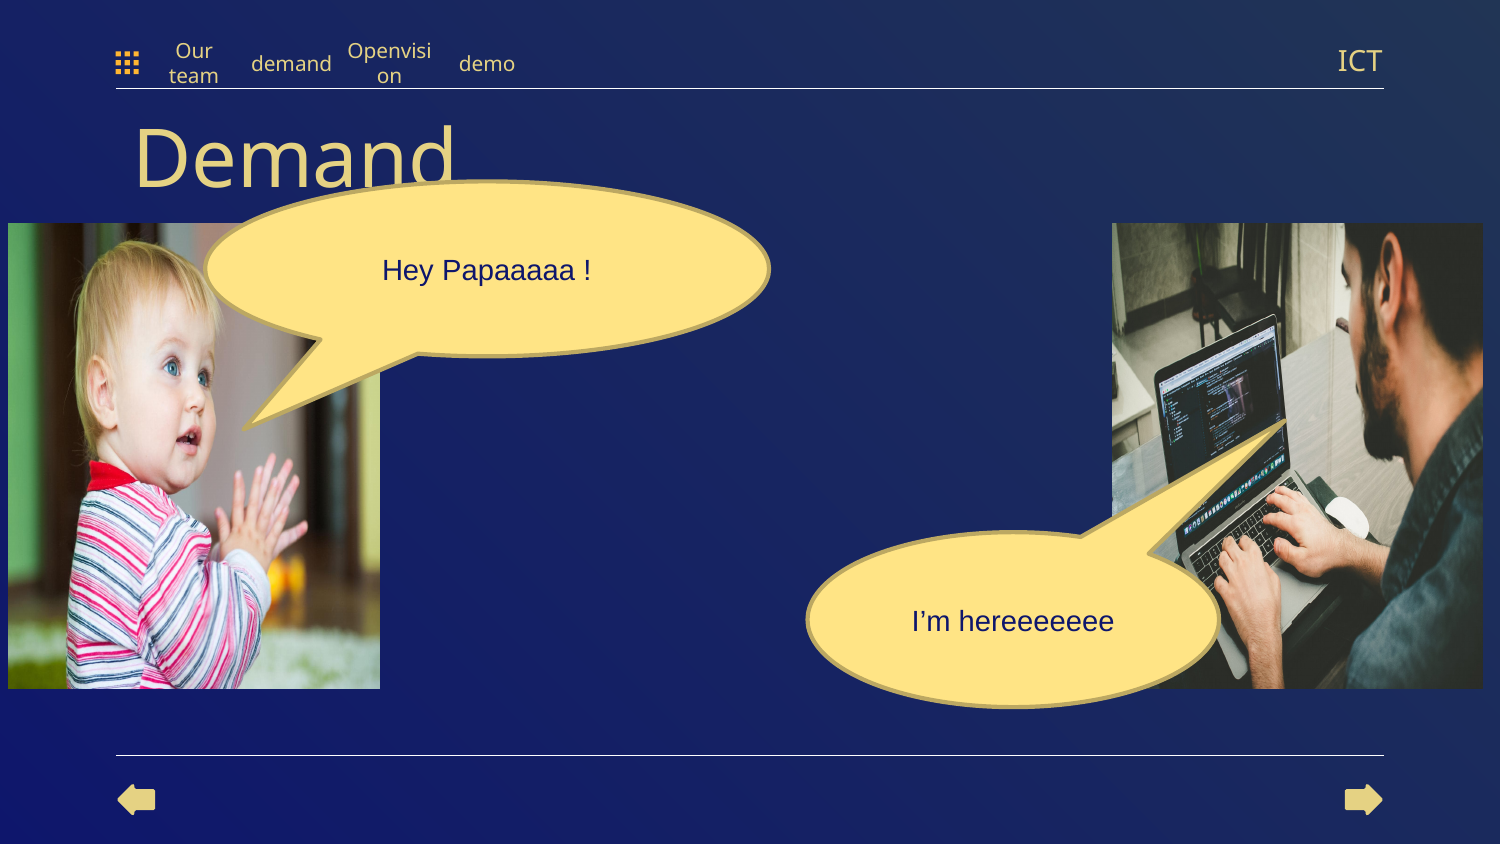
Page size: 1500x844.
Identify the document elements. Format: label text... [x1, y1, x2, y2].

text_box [115, 50, 139, 75]
text_box [117, 784, 156, 816]
picture [1112, 223, 1483, 690]
text_box [1344, 784, 1383, 816]
text_box Hey Papaaaaa ! [244, 179, 772, 371]
text_box demo [444, 45, 530, 81]
text_box [109, 45, 145, 81]
text_box ICT [1158, 34, 1383, 85]
text_box Openvision [346, 45, 433, 81]
text_box I’m hereeeeeee [805, 519, 1115, 710]
text_box demand [248, 45, 335, 81]
picture [8, 223, 380, 690]
title Demand [117, 90, 1383, 191]
text_box Our team [151, 45, 237, 81]
